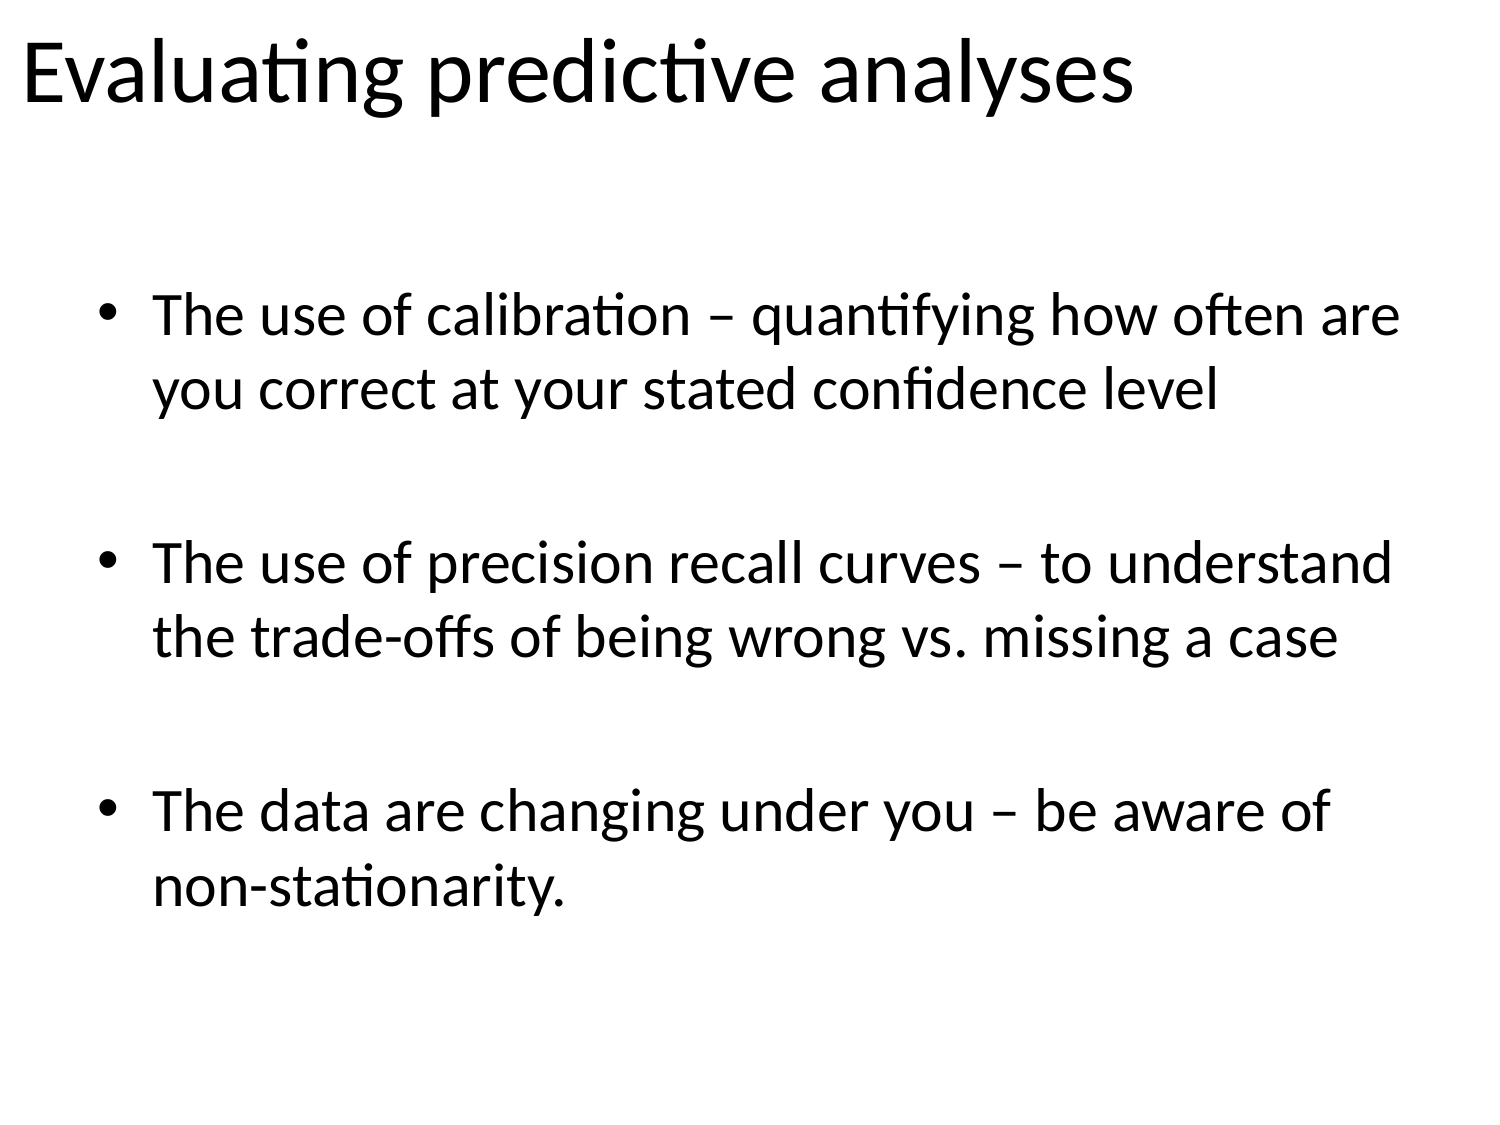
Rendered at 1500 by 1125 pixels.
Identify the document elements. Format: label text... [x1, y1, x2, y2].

title Evaluating predictive analyses [0, 0, 1425, 188]
list The use of calibration – quantifying how often are you correct at your stated confidence level The use of precision recall curves – to understand the trade-offs of being wrong vs. missing a case The data are changing under you – be aware of non-stationarity. [75, 262, 1425, 1005]
